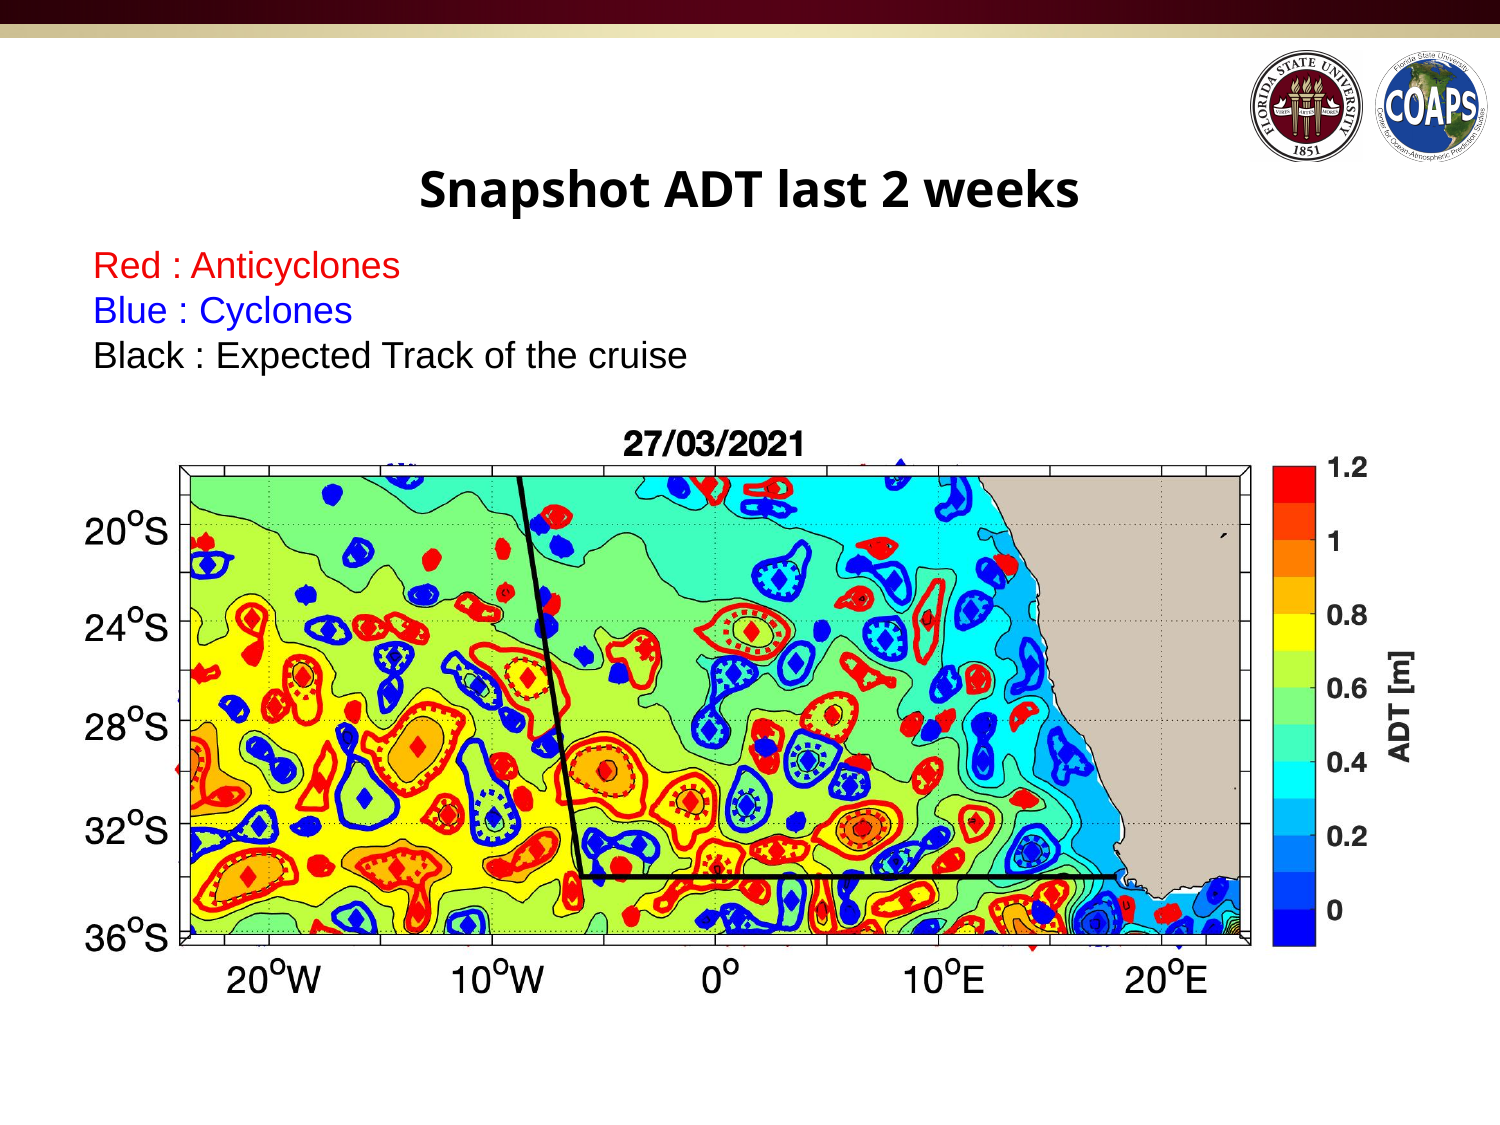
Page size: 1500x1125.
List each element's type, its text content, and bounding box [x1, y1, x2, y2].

picture [0, 162, 1500, 1125]
picture [1250, 50, 1363, 116]
picture [0, 0, 1500, 38]
picture [1374, 50, 1488, 116]
text_box Snapshot ADT last 2 weeks [0, 116, 1500, 161]
